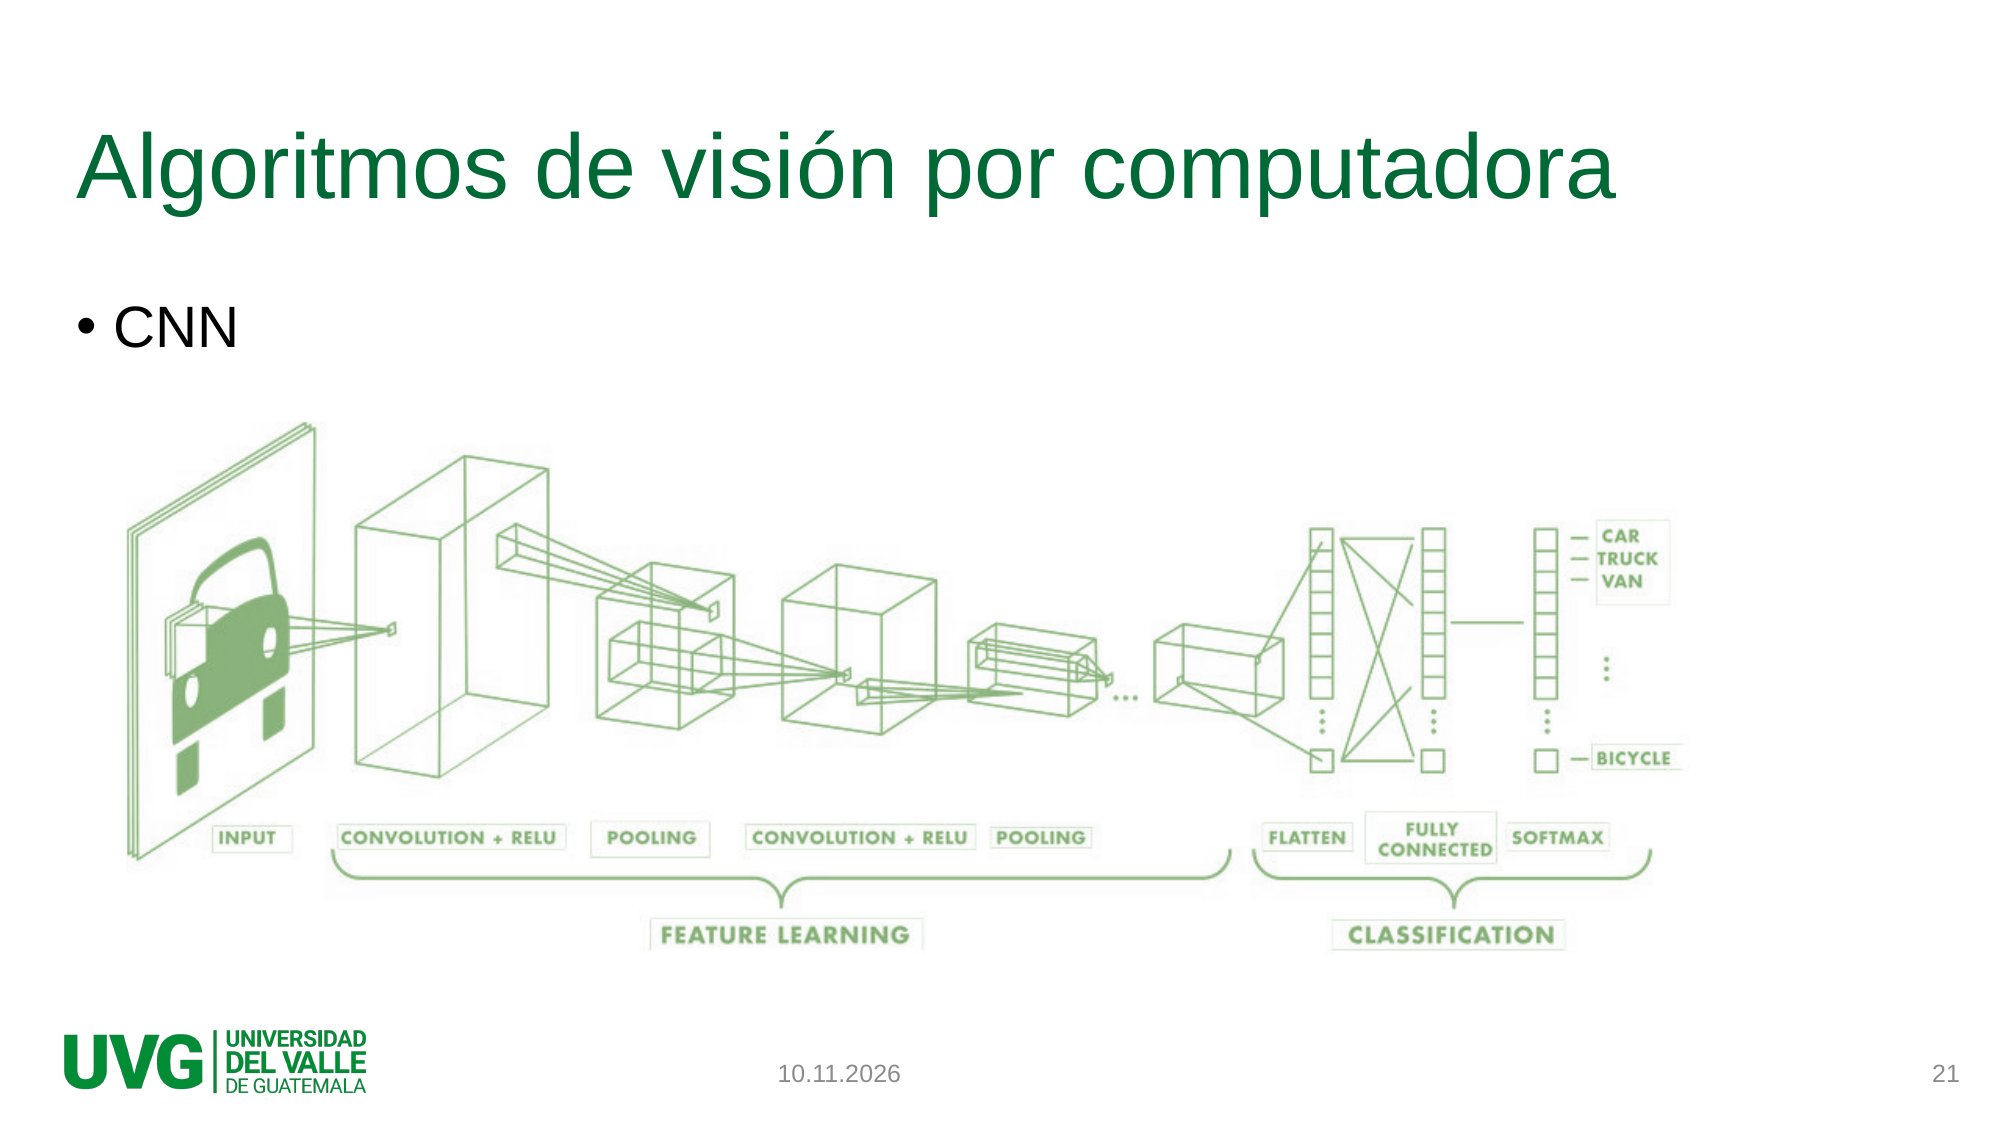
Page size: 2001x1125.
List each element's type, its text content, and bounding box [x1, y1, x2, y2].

slide_number 21 [1524, 1042, 1975, 1103]
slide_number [762, 1042, 1213, 1103]
picture [126, 421, 1690, 954]
list CNN [61, 289, 988, 864]
title Algoritmos de visión por computadora [61, 59, 1939, 278]
